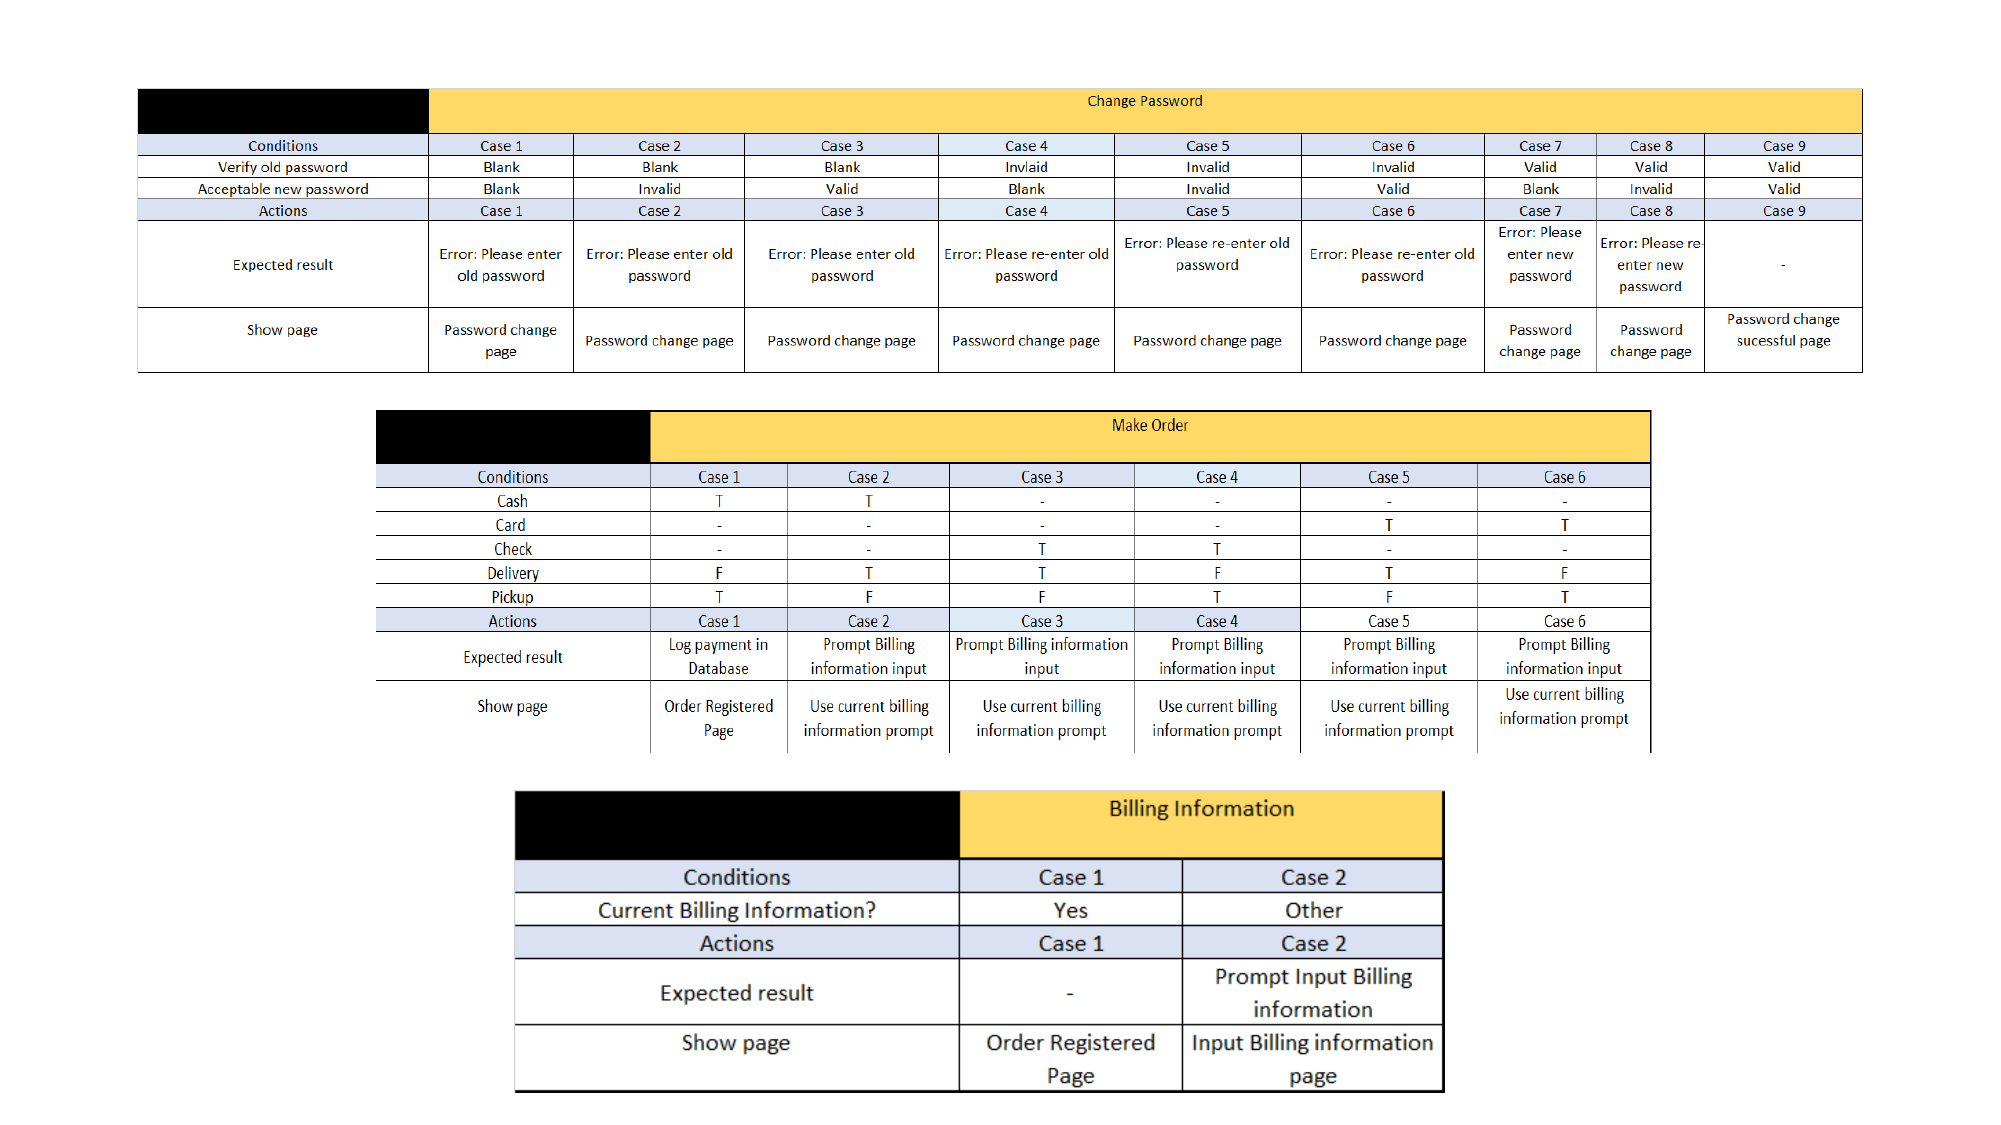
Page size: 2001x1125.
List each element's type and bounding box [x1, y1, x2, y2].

list [137, 88, 1863, 373]
picture [514, 790, 1445, 1093]
picture [376, 410, 1652, 753]
